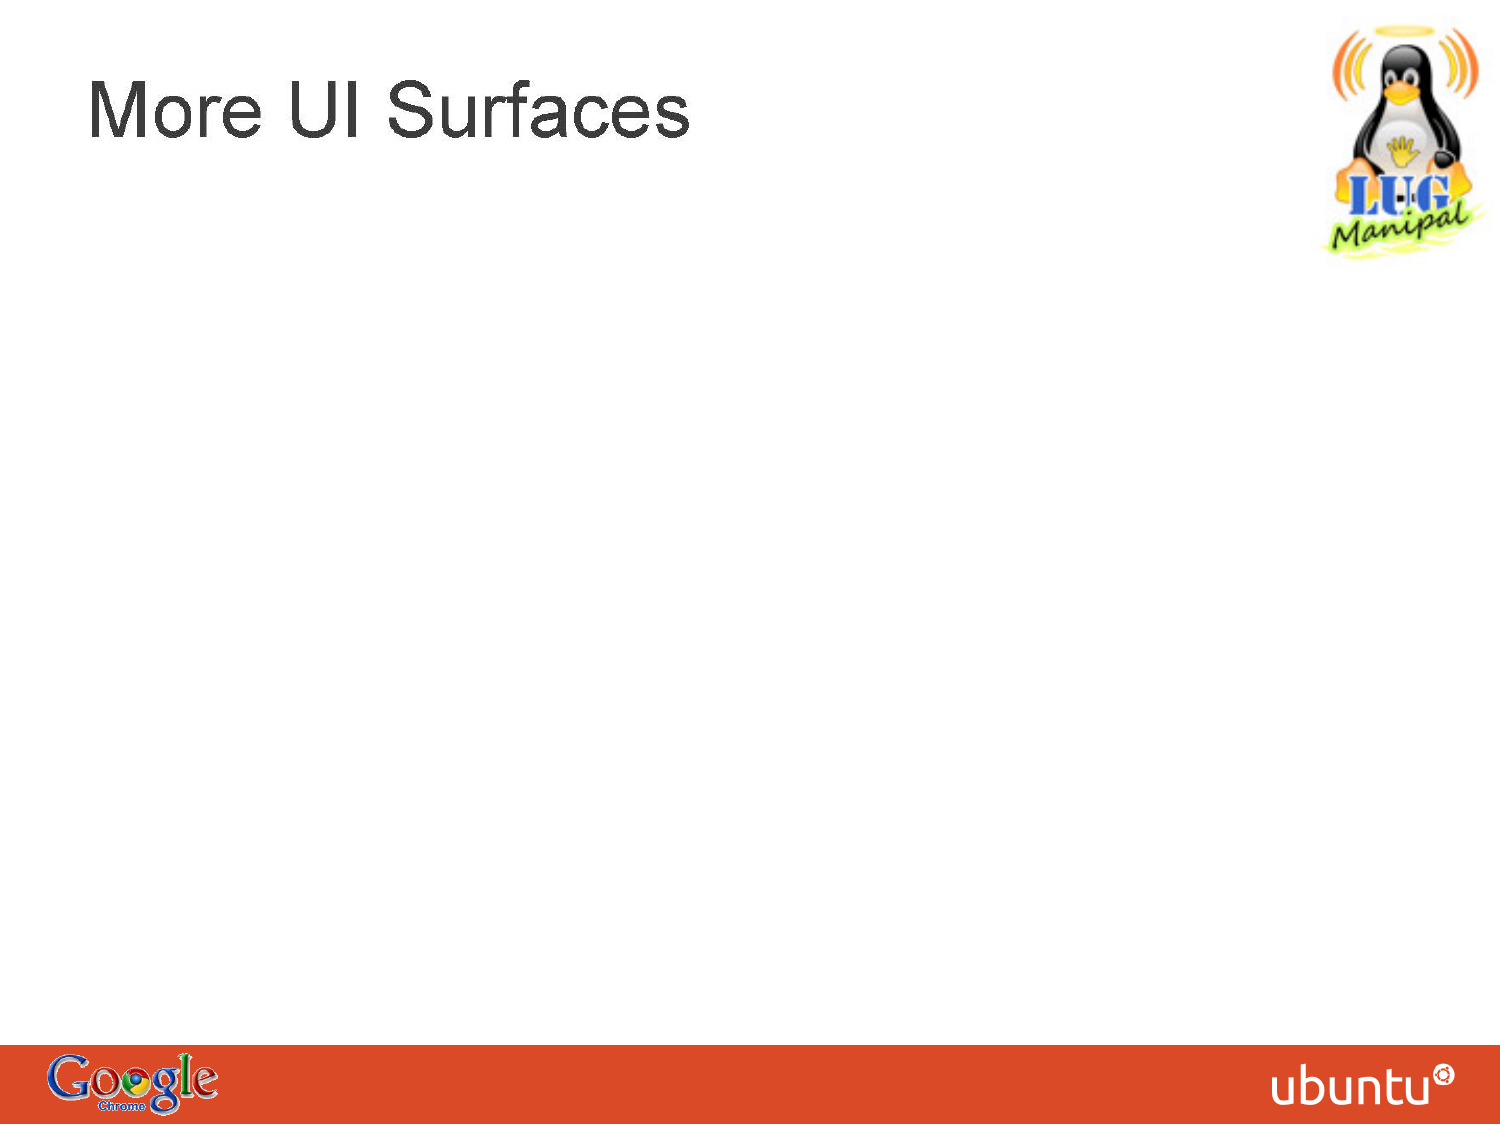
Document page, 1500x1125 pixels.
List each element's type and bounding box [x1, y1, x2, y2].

picture [1310, 0, 1500, 282]
picture [0, 0, 1201, 877]
picture [0, 1037, 1500, 1125]
